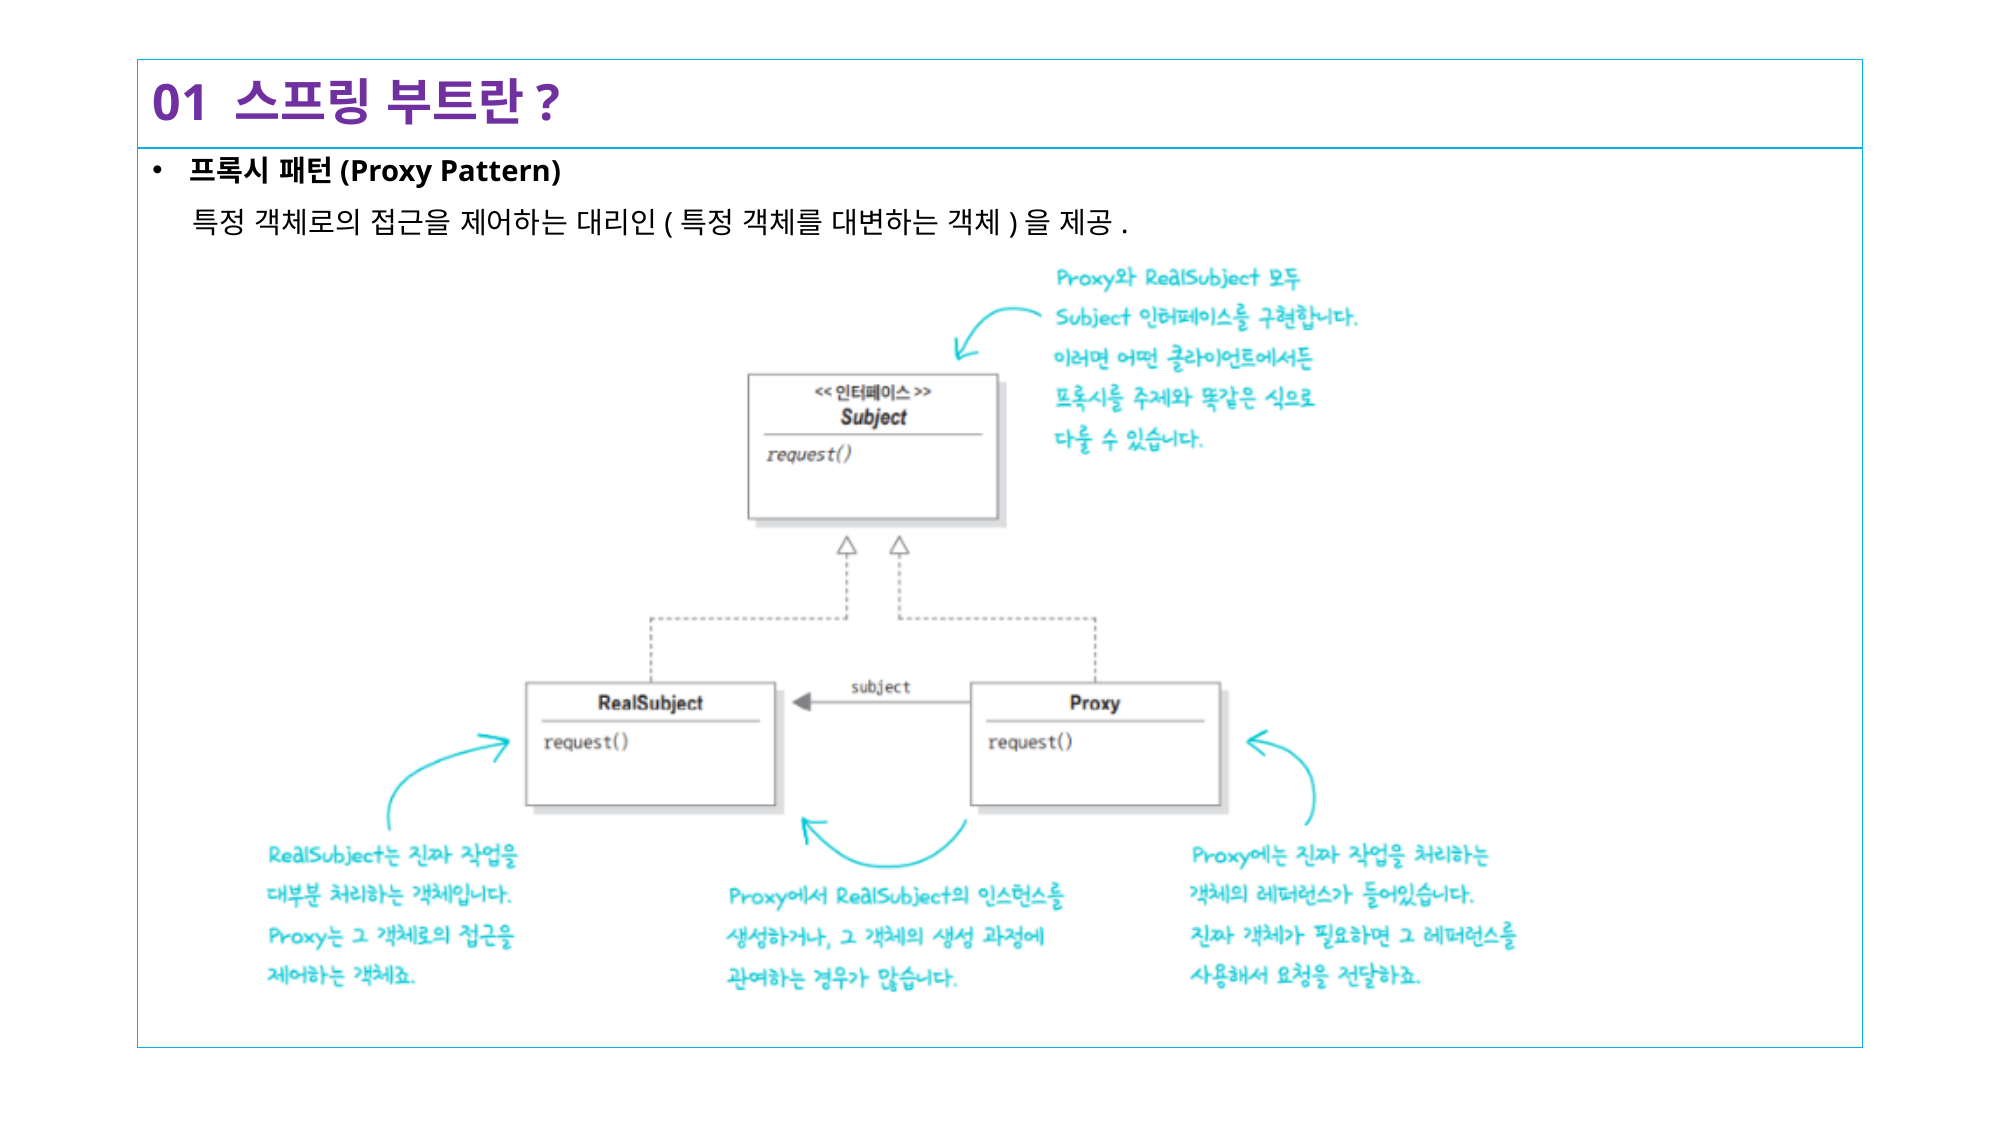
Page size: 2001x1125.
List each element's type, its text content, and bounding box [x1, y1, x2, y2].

picture [195, 257, 1539, 1020]
title 01 스프링 부트란? [137, 59, 1863, 148]
list 프록시 패턴(Proxy Pattern) 특정 객체로의 접근을 제어하는 대리인(특정 객체를 대변하는 객체)을 제공. [137, 148, 1863, 1048]
